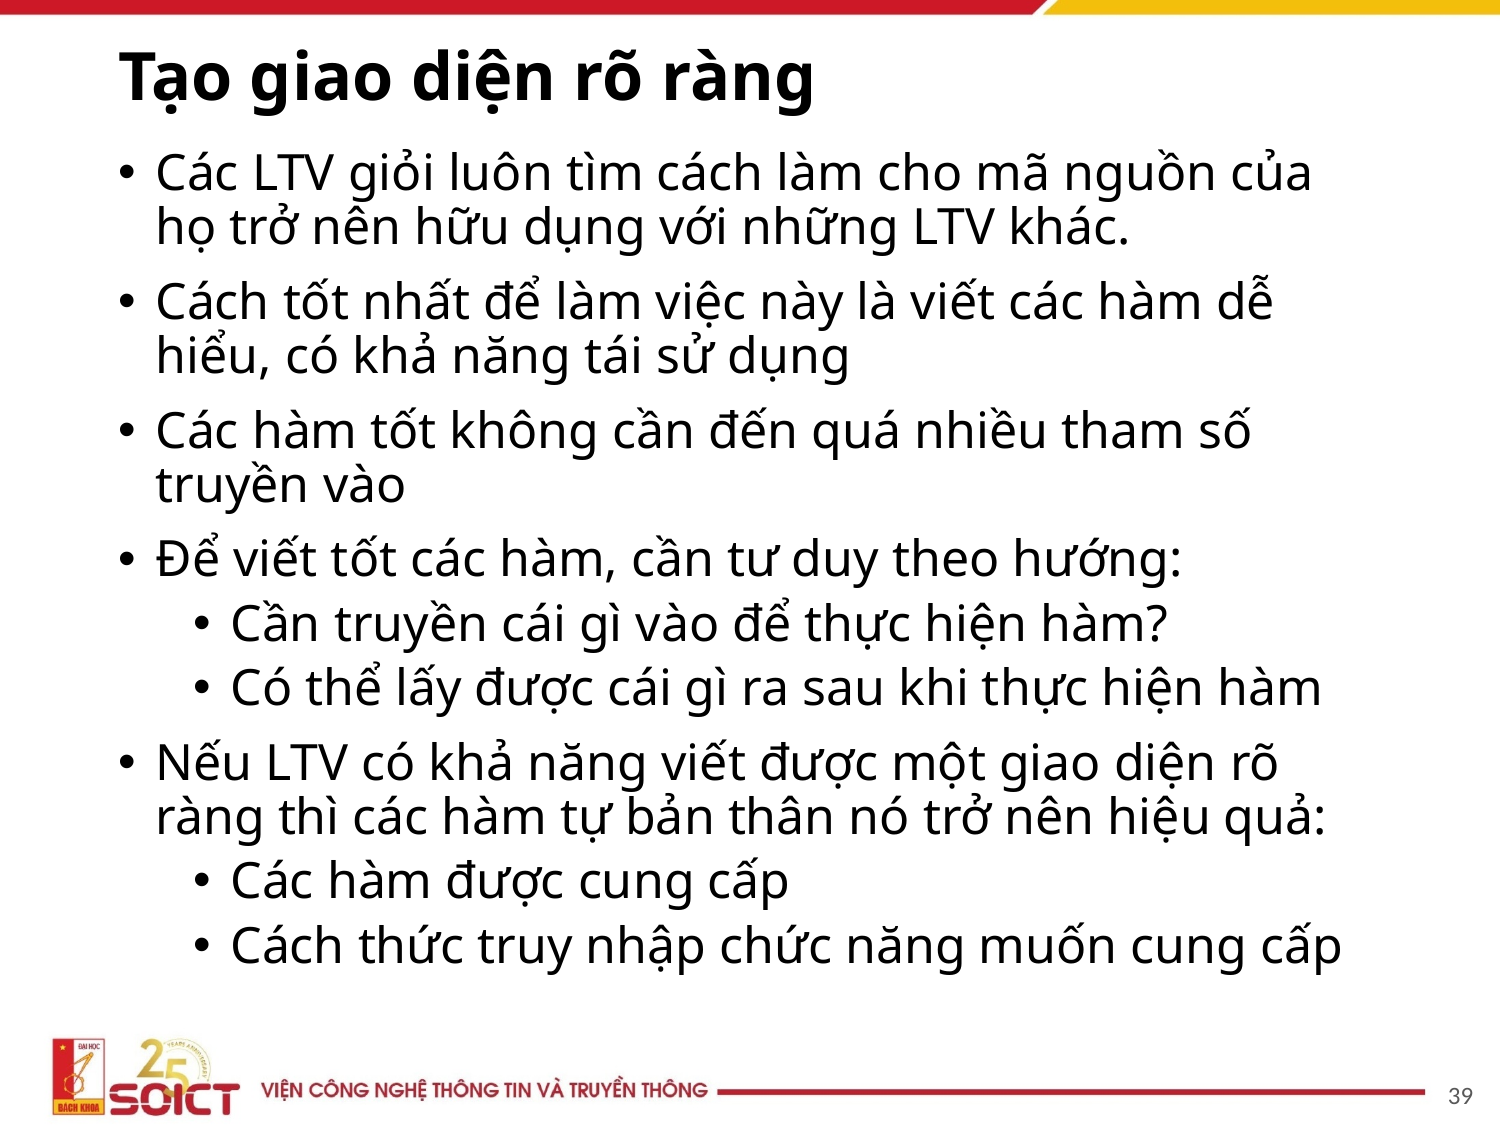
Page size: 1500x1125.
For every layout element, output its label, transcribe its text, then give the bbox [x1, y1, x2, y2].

list Các LTV giỏi luôn tìm cách làm cho mã nguồn của họ trở nên hữu dụng với những LTV khác. Cách tốt nhất để làm việc này là viết các hàm dễ hiểu, có khả năng tái sử dụng Các hàm tốt không cần đến quá nhiều tham số truyền vào Để viết tốt các hàm, cần tư duy theo hướng: Cần truyền cái gì vào để thực hiện hàm? Có thể lấy được cái gì ra sau khi thực hiện hàm Nếu LTV có khả năng viết được một giao diện rõ ràng thì các hàm tự bản thân nó trở nên hiệu quả: Các hàm được cung cấp Cách thức truy nhập chức năng muốn cung cấp [103, 139, 1397, 989]
slide_number 39 [1300, 1065, 1489, 1125]
title Tạo giao diện rõ ràng [103, 18, 1397, 139]
picture [0, 0, 1500, 1125]
